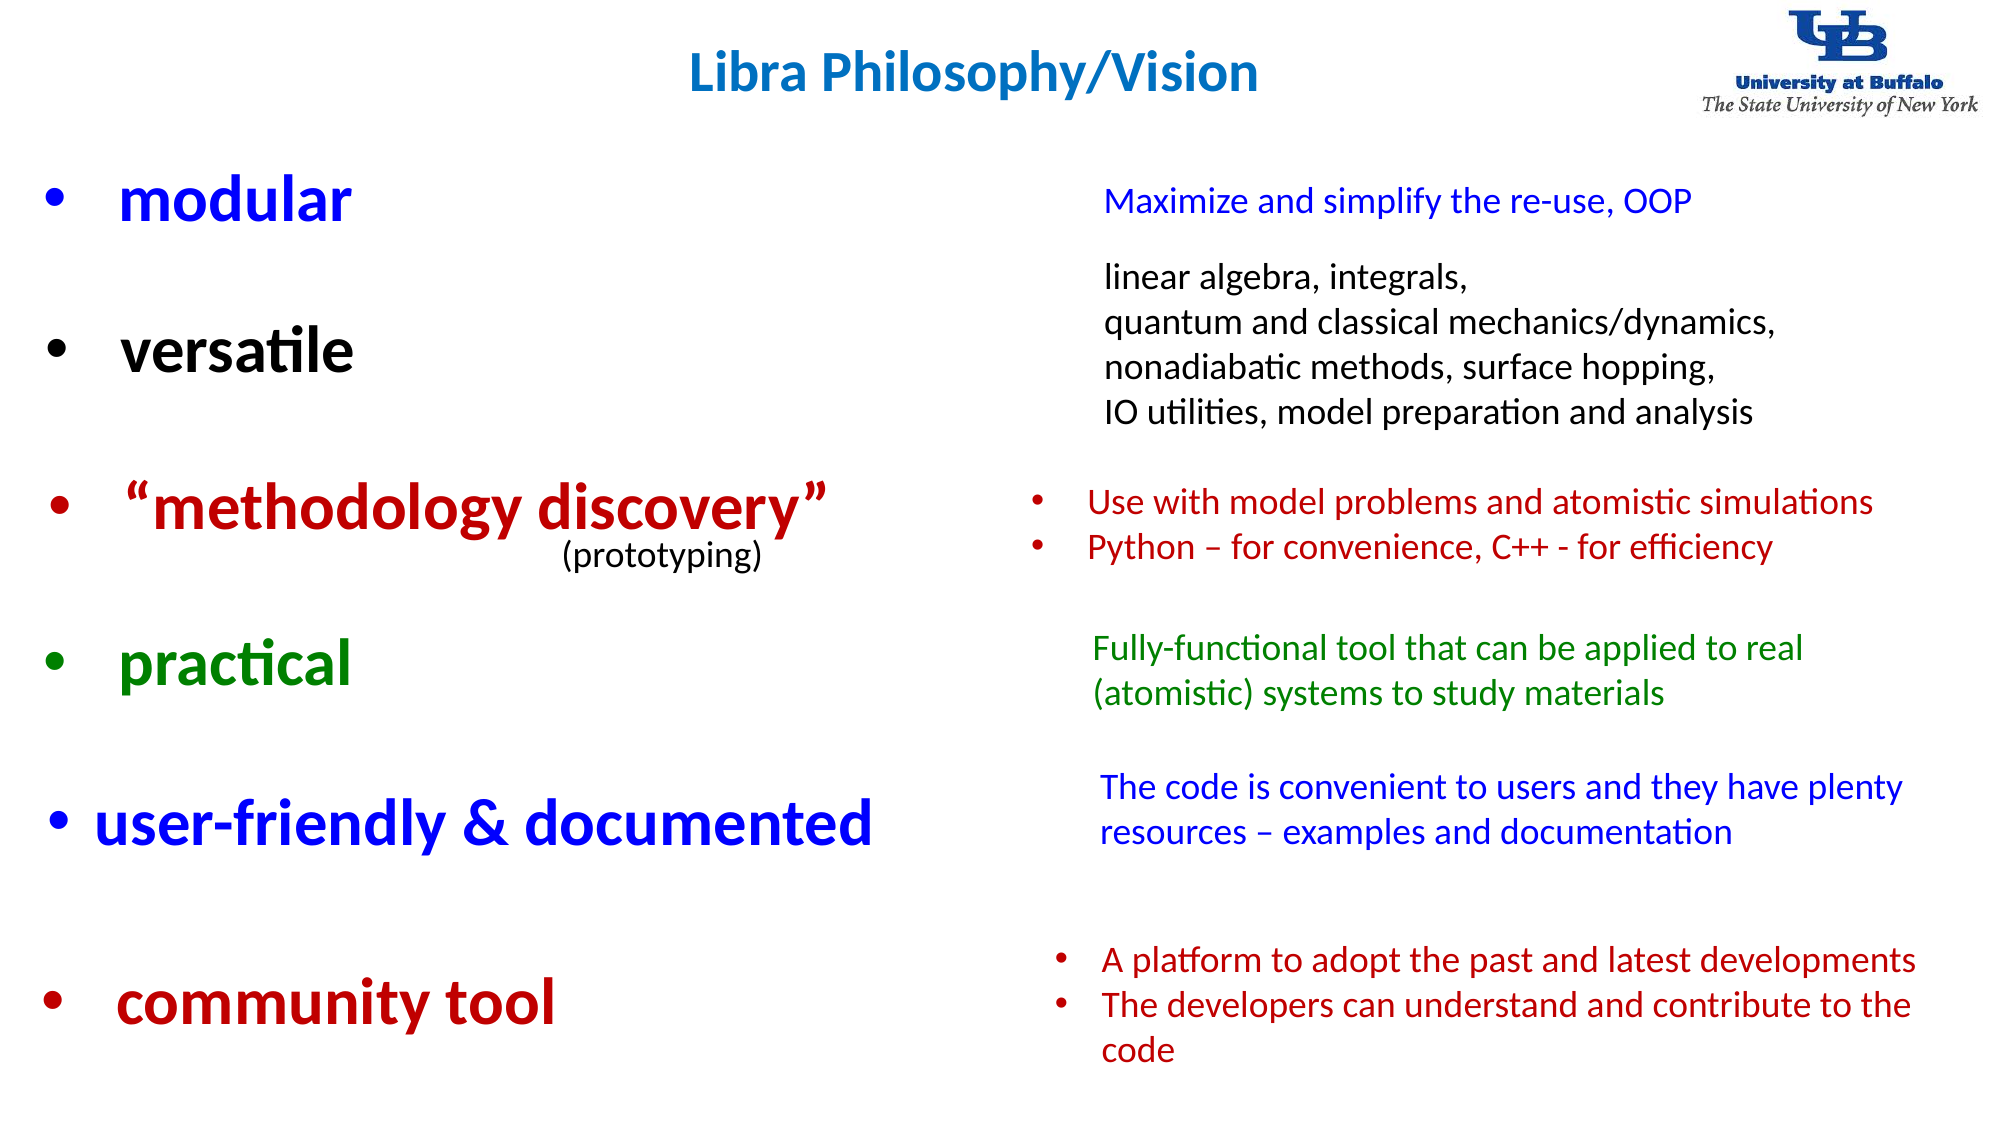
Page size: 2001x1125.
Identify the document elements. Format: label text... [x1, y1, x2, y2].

picture [1674, 0, 2000, 130]
text_box practical [0, 620, 369, 708]
text_box user-friendly & documented [33, 771, 890, 867]
text_box The code is convenient to users and they have plenty resources – examples and documentation [1085, 754, 1972, 860]
text_box “methodology discovery” [0, 464, 847, 552]
text_box Libra Philosophy/Vision [238, 25, 1674, 110]
text_box modular [0, 156, 369, 244]
text_box community tool [0, 959, 581, 1047]
text_box A platform to adopt the past and latest developments The developers can understand and contribute to the code [1039, 927, 1941, 1078]
text_box linear algebra, integrals, quantum and classical mechanics/dynamics, nonadiabatic methods, surface hopping, IO utilities, model preparation and analysis [1089, 244, 1792, 440]
text_box versatile [0, 308, 375, 395]
text_box Fully-functional tool that can be applied to real (atomistic) systems to study materials [1077, 615, 1979, 720]
text_box Maximize and simplify the re-use, OOP [1088, 168, 1708, 229]
text_box Use with model problems and atomistic simulations Python – for convenience, C++ - for efficiency [1016, 469, 1979, 574]
text_box (prototyping) [546, 522, 779, 583]
